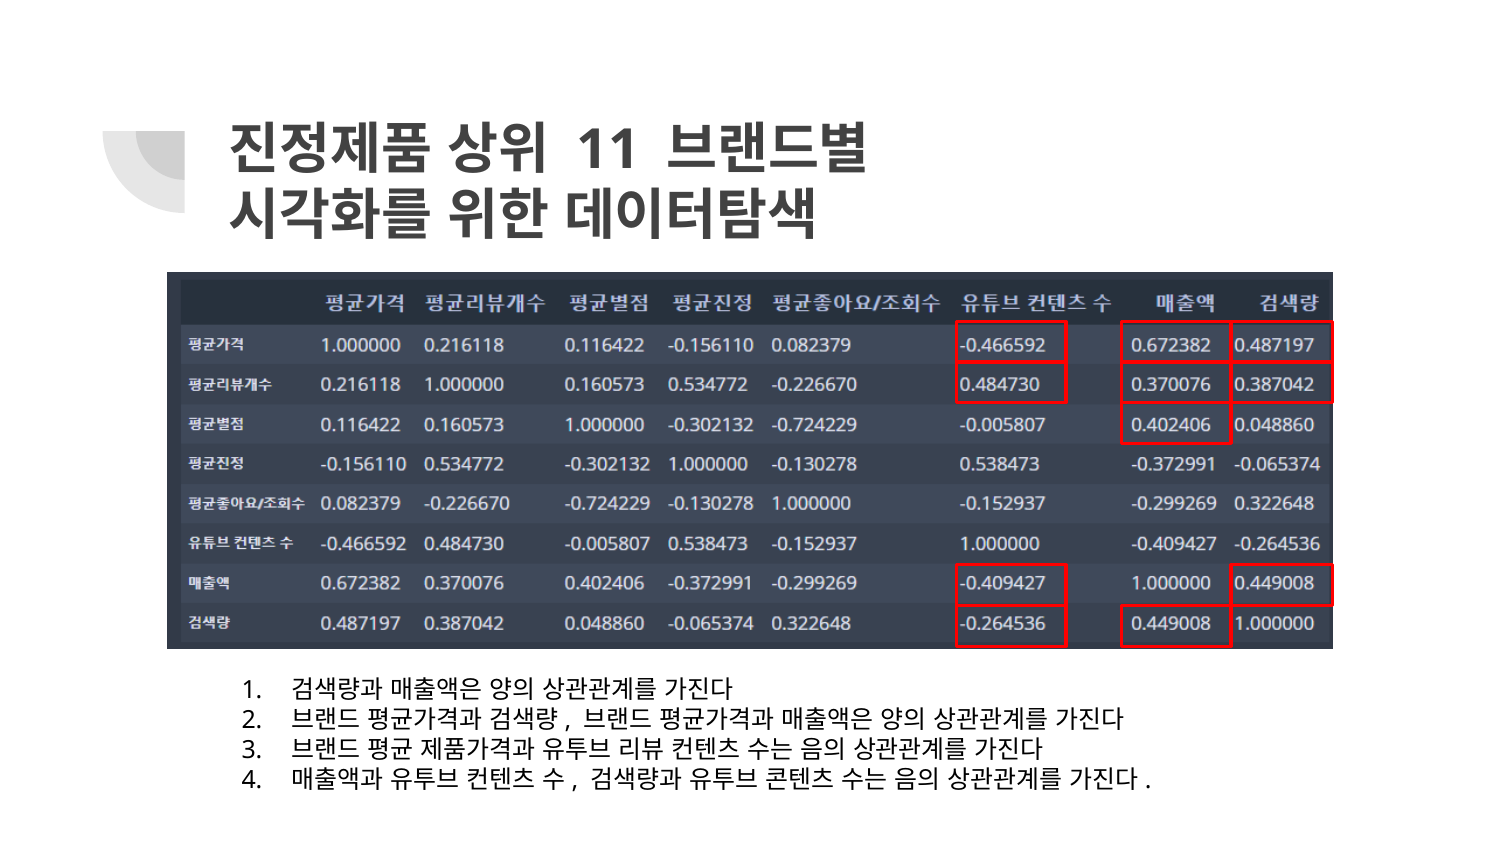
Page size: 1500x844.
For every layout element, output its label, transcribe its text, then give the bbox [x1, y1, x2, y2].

picture [167, 272, 1333, 649]
title 진정제품 상위 11 브랜드별 시각화를 위한 데이터탐색 [213, 98, 1368, 263]
text_box 검색량과 매출액은 양의 상관관계를 가진다 브랜드 평균가격과 검색량, 브랜드 평균가격과 매출액은 양의 상관관계를 가진다 브랜드 평균 제품가격과 유투브 리뷰 컨텐츠 수는 음의 상관관계를 가진다 매출액과 유투브 컨텐츠 수, 검색량과 유투브 콘텐츠 수는 음의 상관관계를 가진다. [201, 658, 1299, 809]
